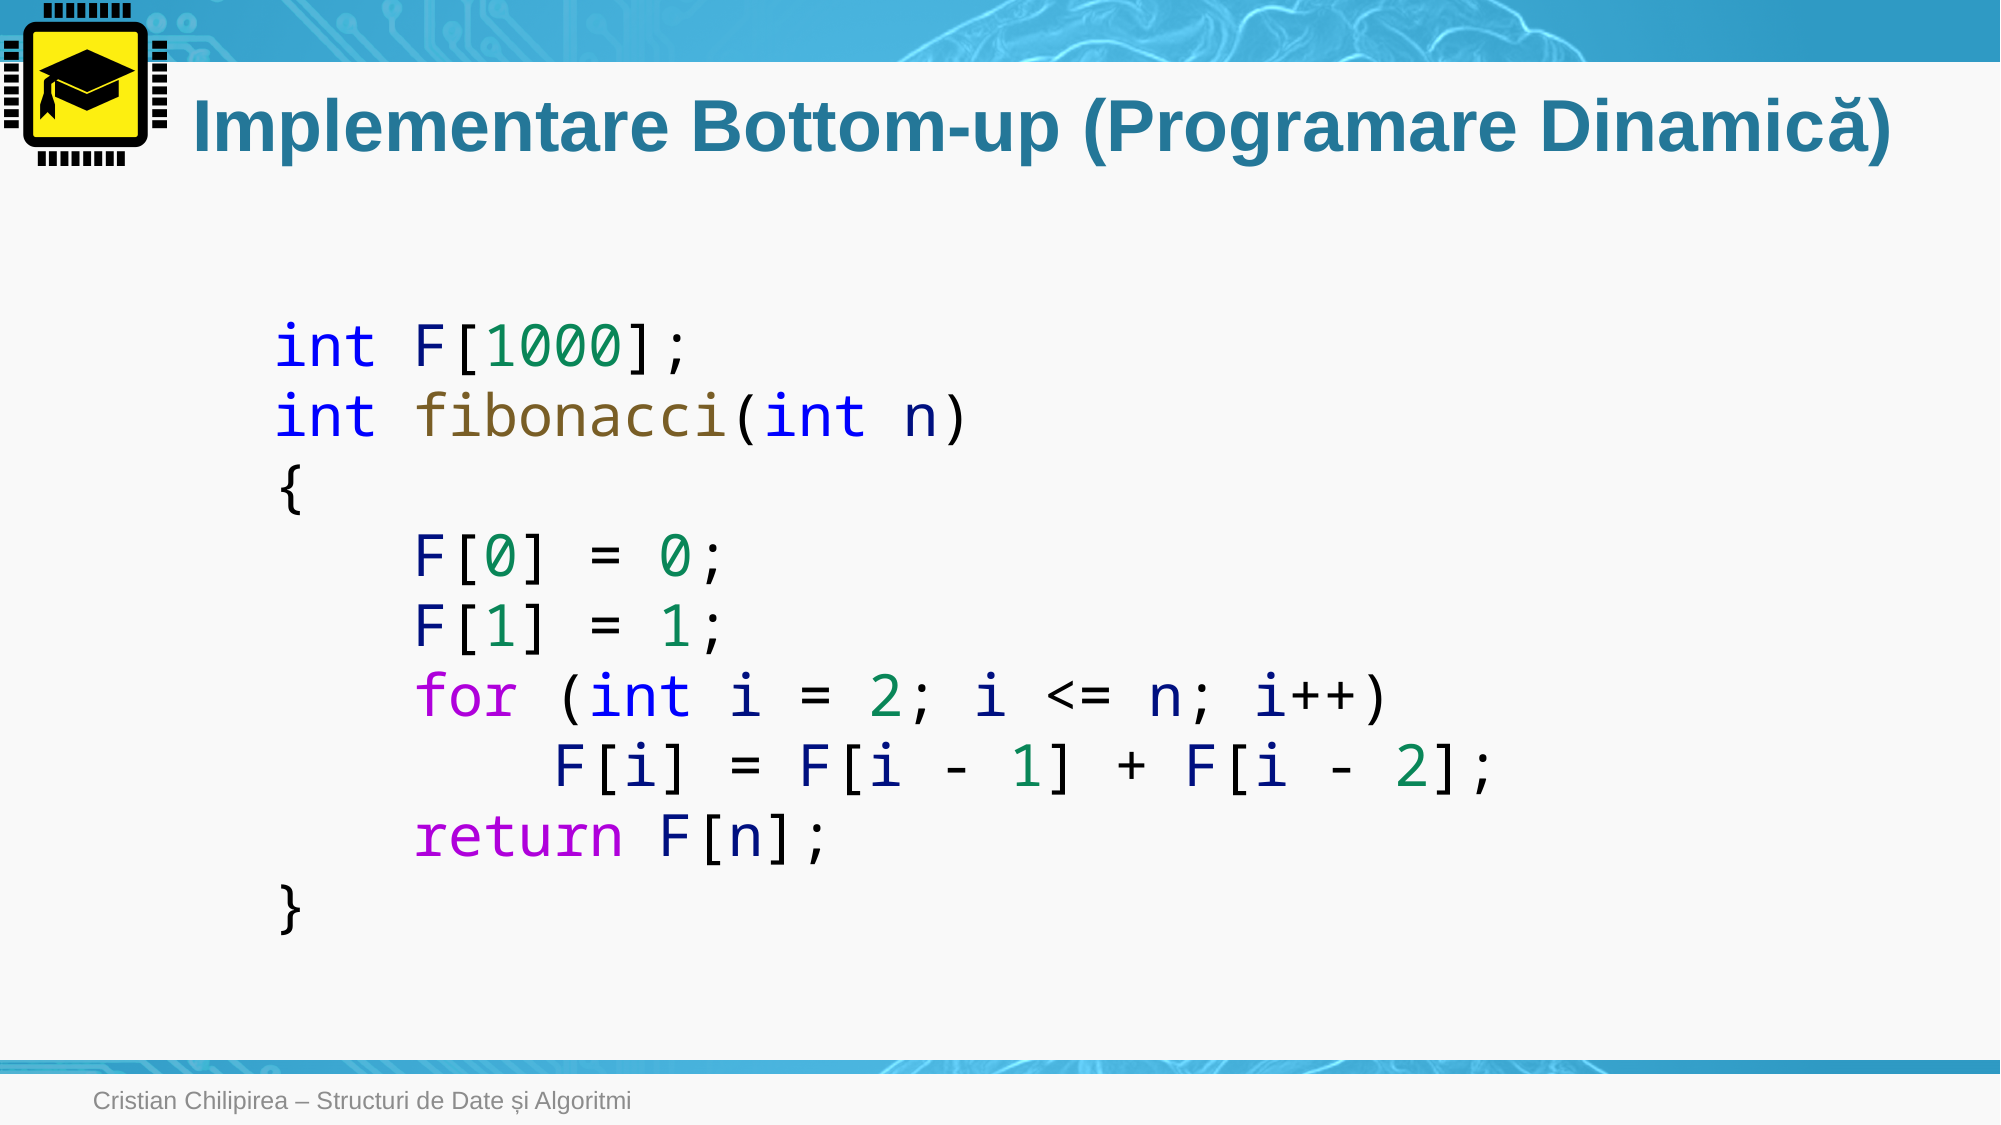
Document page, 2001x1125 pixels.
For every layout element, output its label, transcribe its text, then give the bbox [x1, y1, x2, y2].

footer Cristian Chilipirea – Structuri de Date și Algoritmi [77, 1073, 1338, 1125]
title Implementare Bottom-up (Programare Dinamică) [170, 76, 1915, 180]
text_box int F[1000]; int fibonacci(int n) { F[0] = 0; F[1] = 1; for (int i = 2; i <= n; i++) F[i] = F[i - 1] + F[i - 2]; return F[n]; } [259, 300, 1670, 946]
picture [0, 0, 2000, 166]
picture [0, 1060, 2000, 1074]
